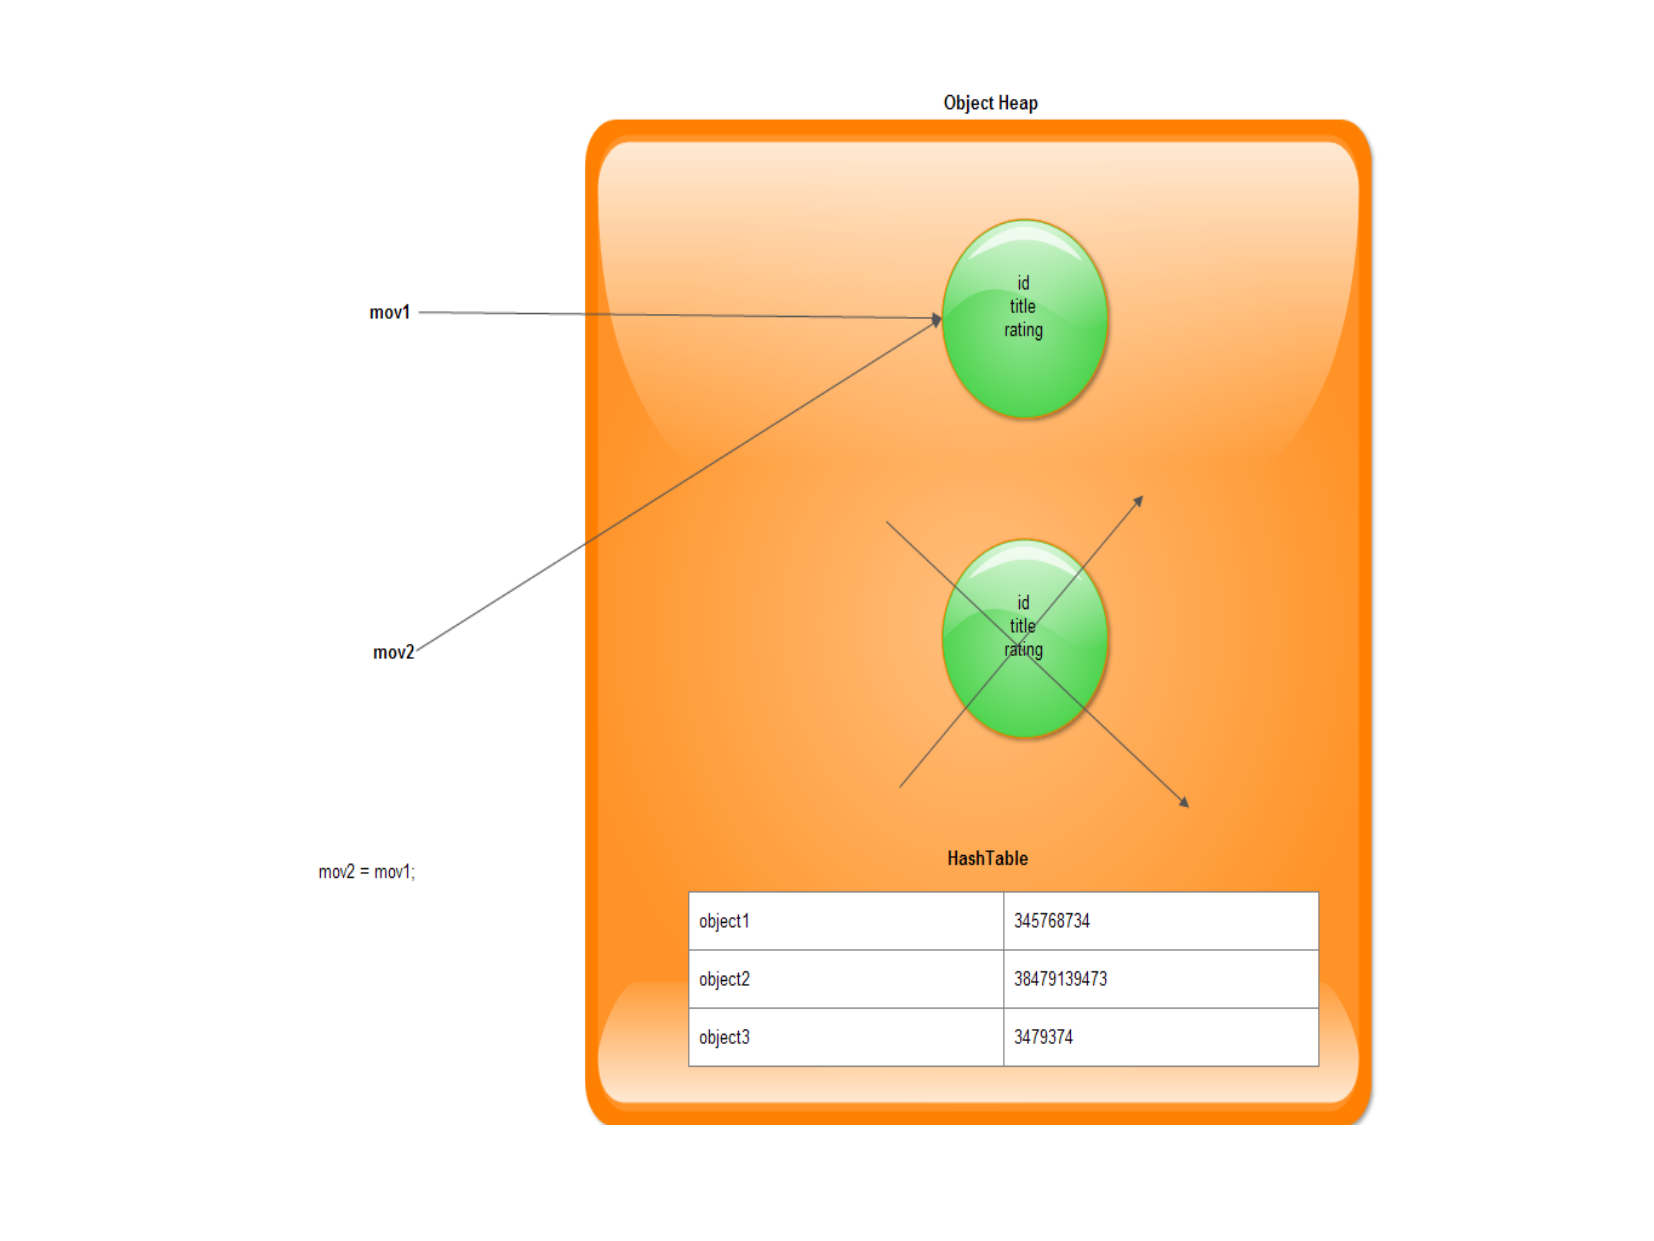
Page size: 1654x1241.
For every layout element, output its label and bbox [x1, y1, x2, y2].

picture [224, 74, 1426, 1126]
